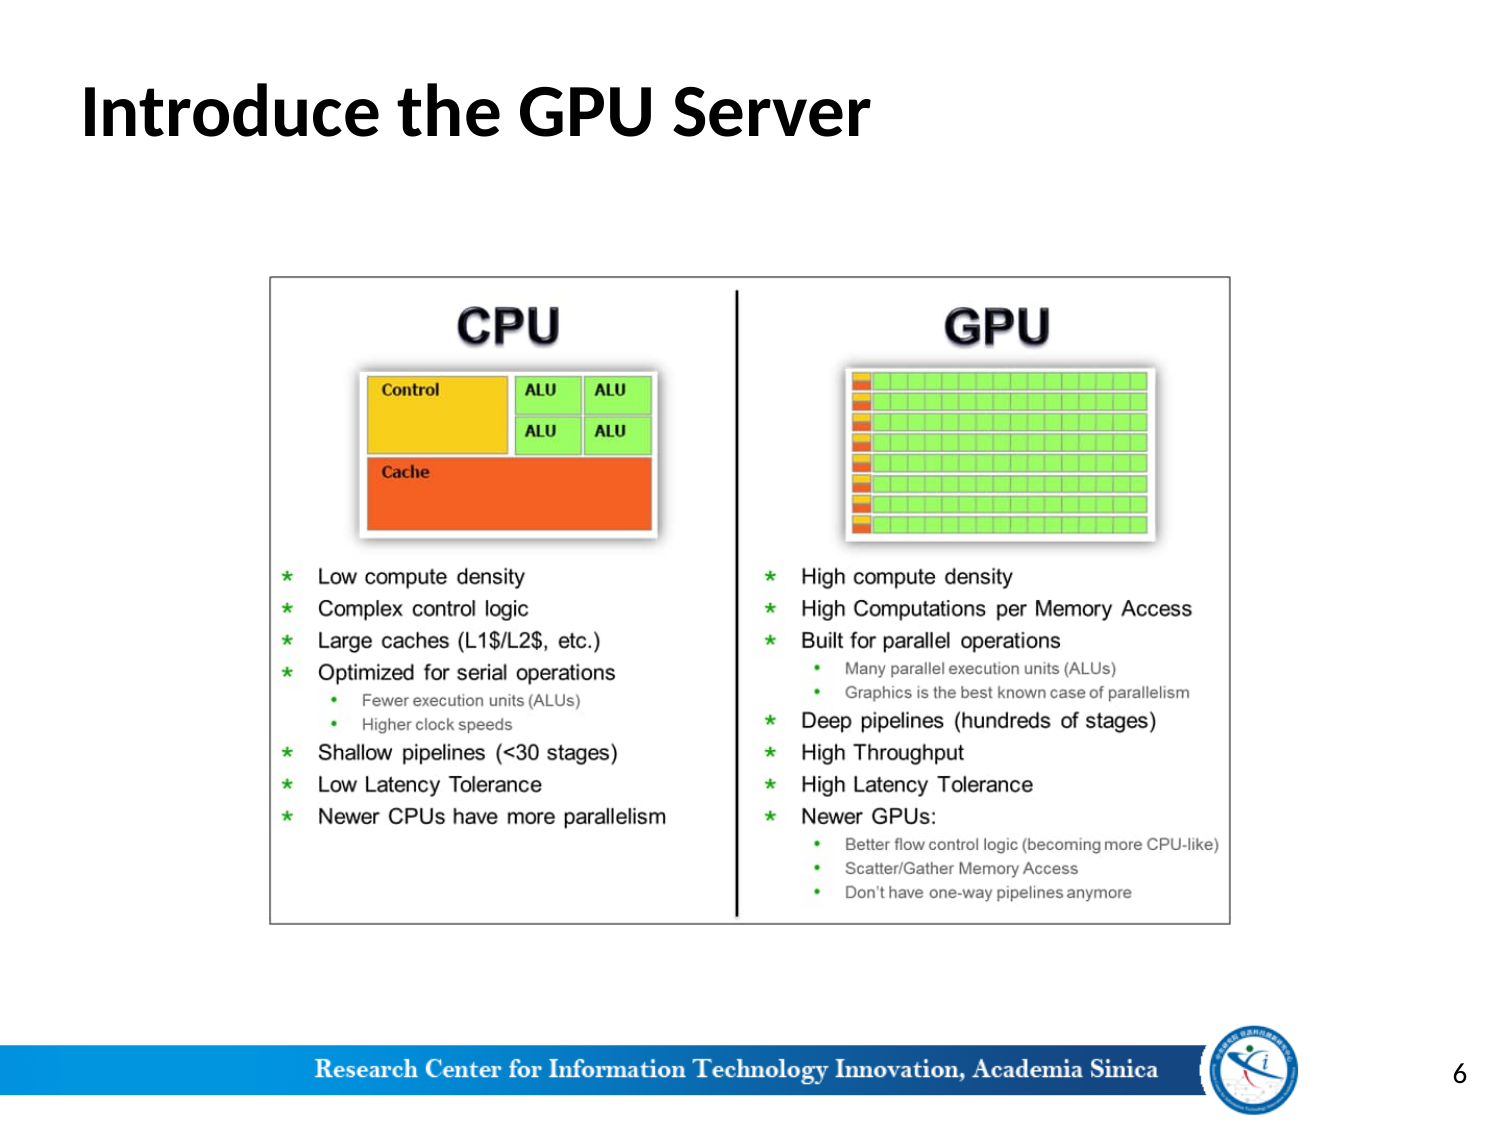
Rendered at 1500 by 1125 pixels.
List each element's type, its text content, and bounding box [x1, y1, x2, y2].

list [268, 274, 1232, 926]
slide_number 6 [1352, 1046, 1483, 1107]
picture [0, 1020, 1329, 1125]
title Introduce the GPU Server [64, 30, 1436, 182]
